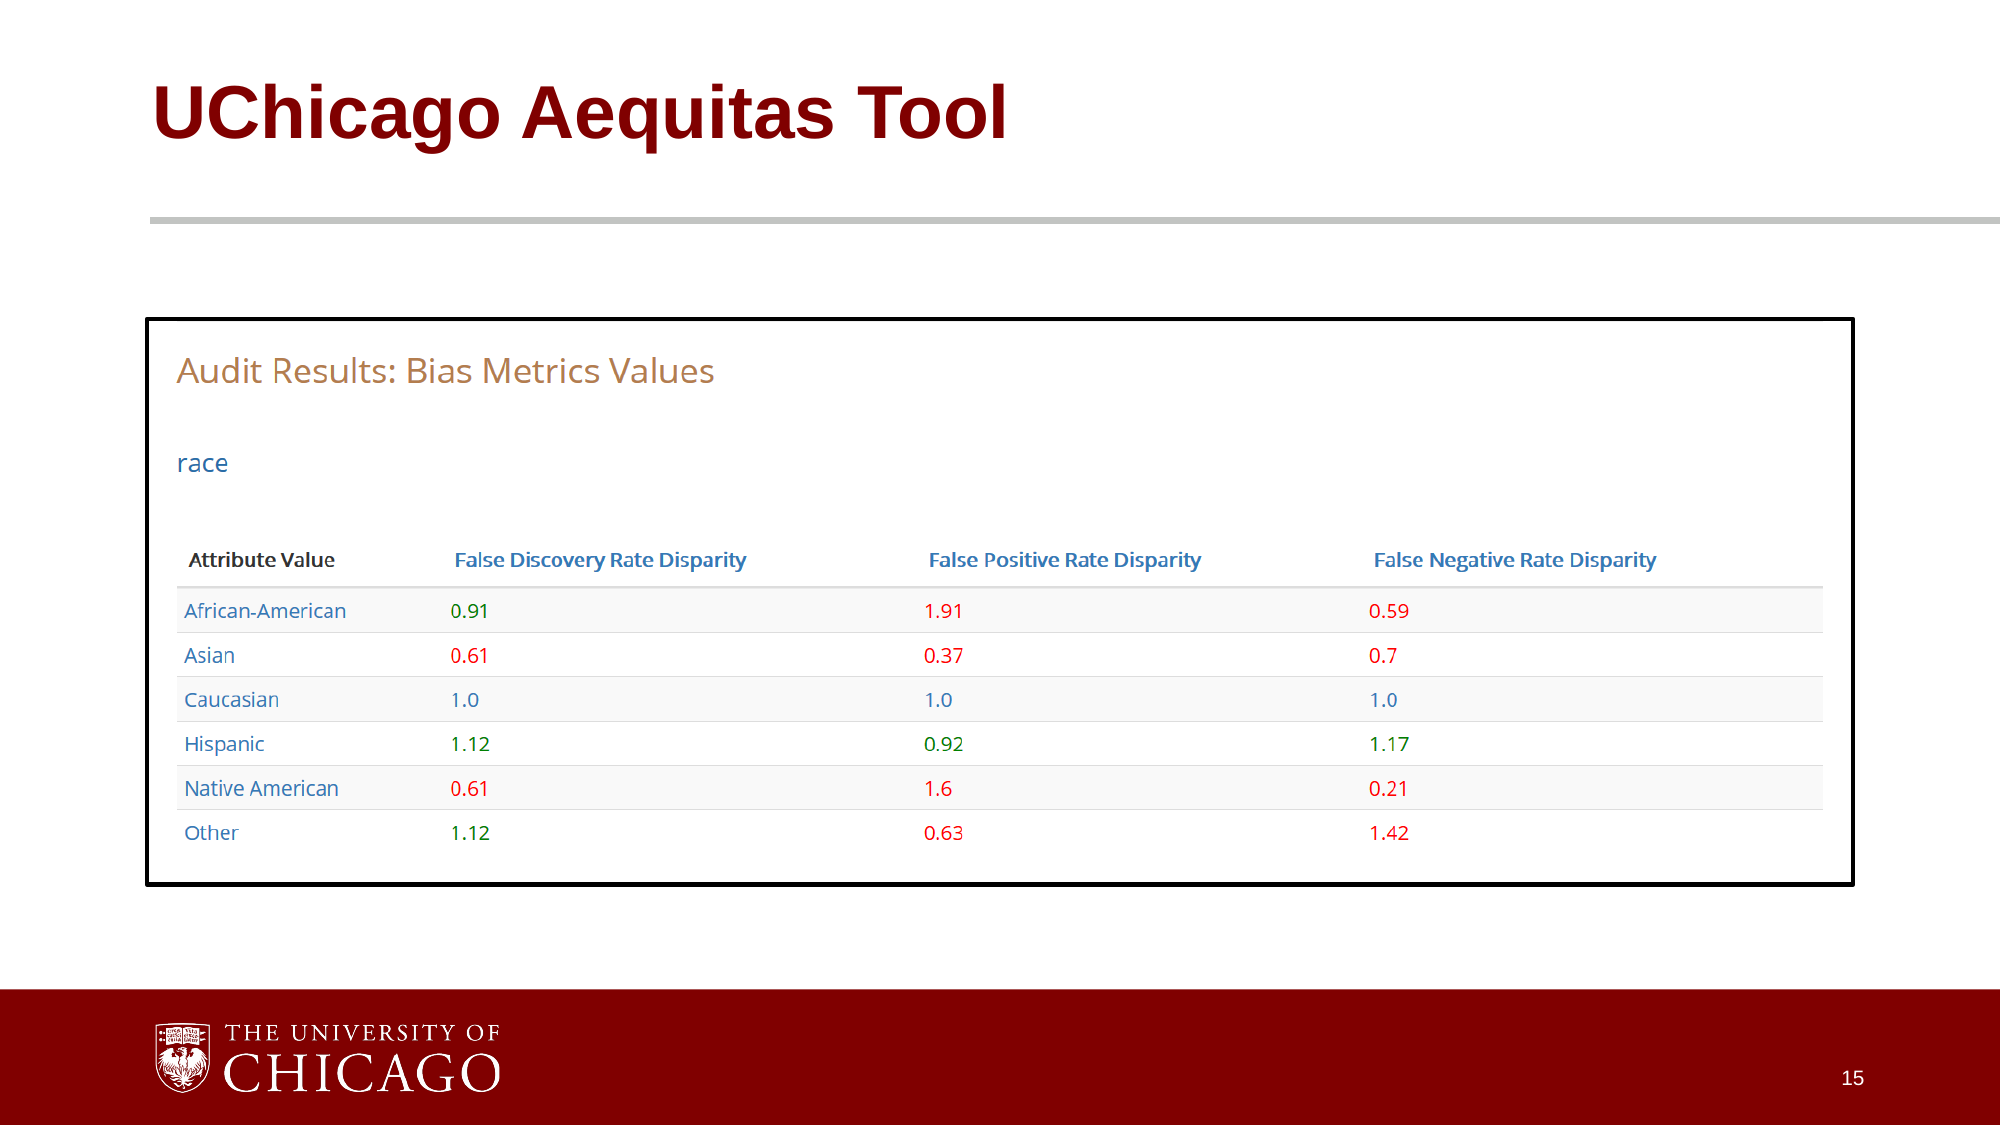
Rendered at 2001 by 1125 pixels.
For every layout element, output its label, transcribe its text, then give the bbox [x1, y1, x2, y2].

slide_number 15 [1412, 1046, 1880, 1107]
picture [149, 321, 1851, 883]
title UChicago Aequitas Tool [137, 0, 1863, 218]
